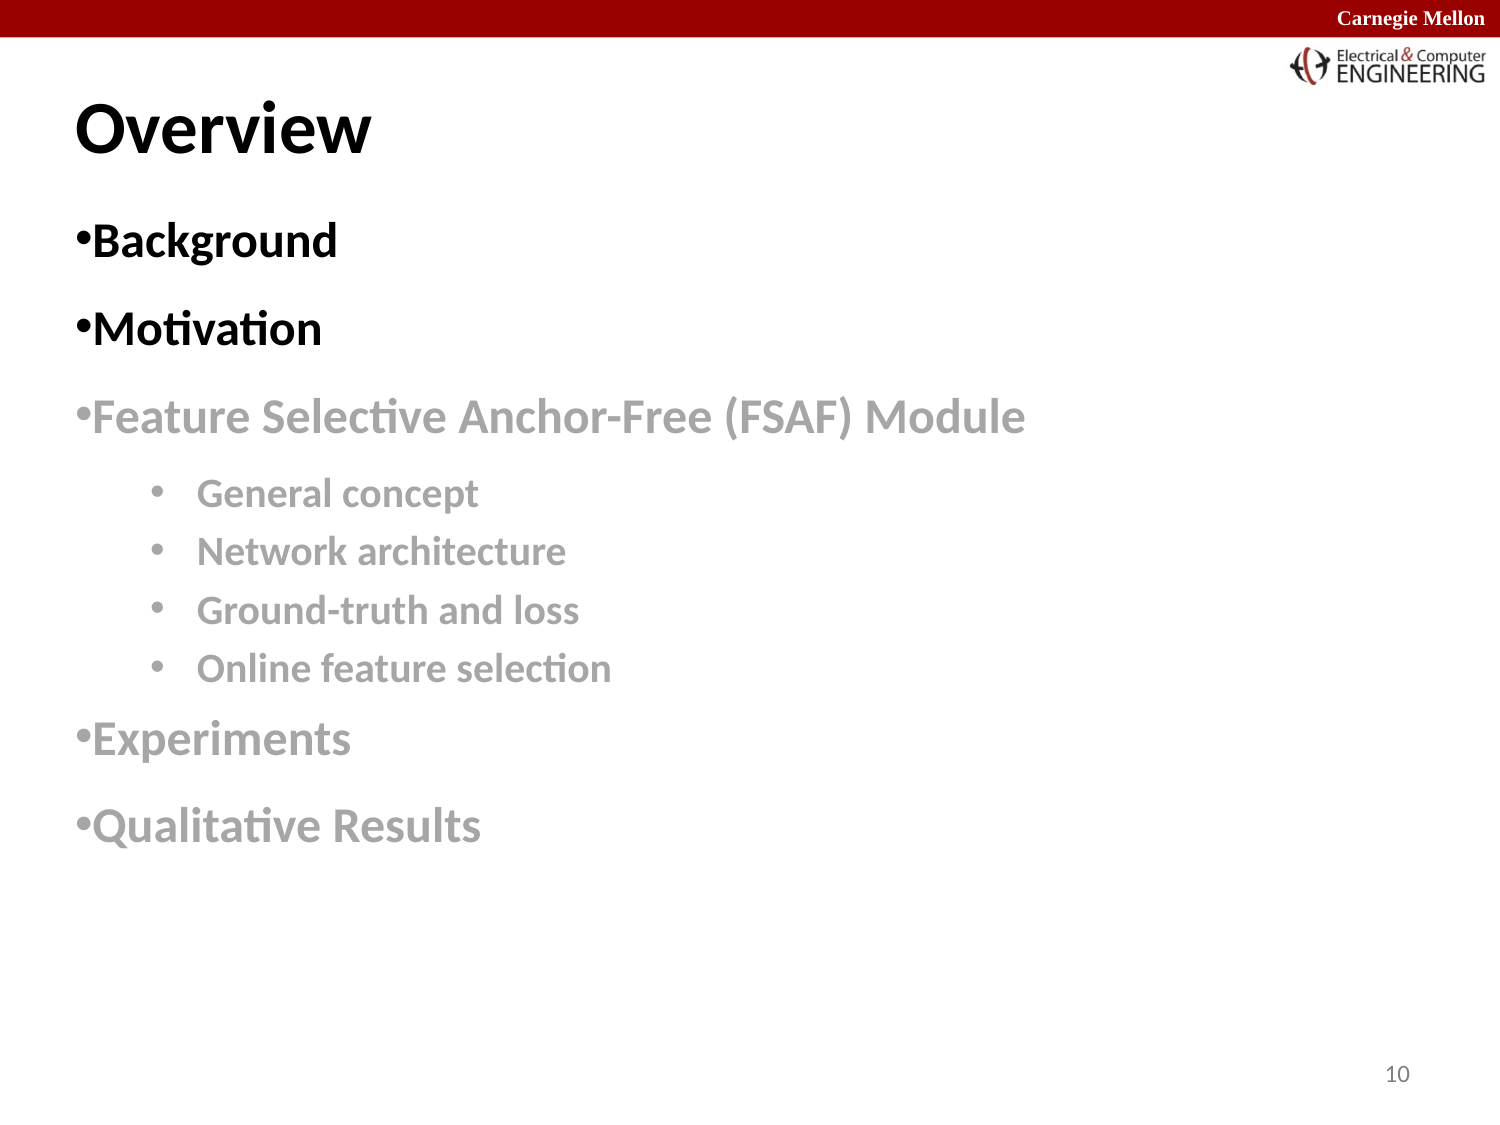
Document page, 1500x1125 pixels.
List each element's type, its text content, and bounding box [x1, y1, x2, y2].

list Background Motivation Feature Selective Anchor-Free (FSAF) Module General concept Network architecture Ground-truth and loss Online feature selection Experiments Qualitative Results [75, 200, 1425, 1038]
picture [1275, 38, 1500, 97]
slide_number 10 [1074, 1042, 1425, 1103]
title Overview [75, 65, 1425, 183]
